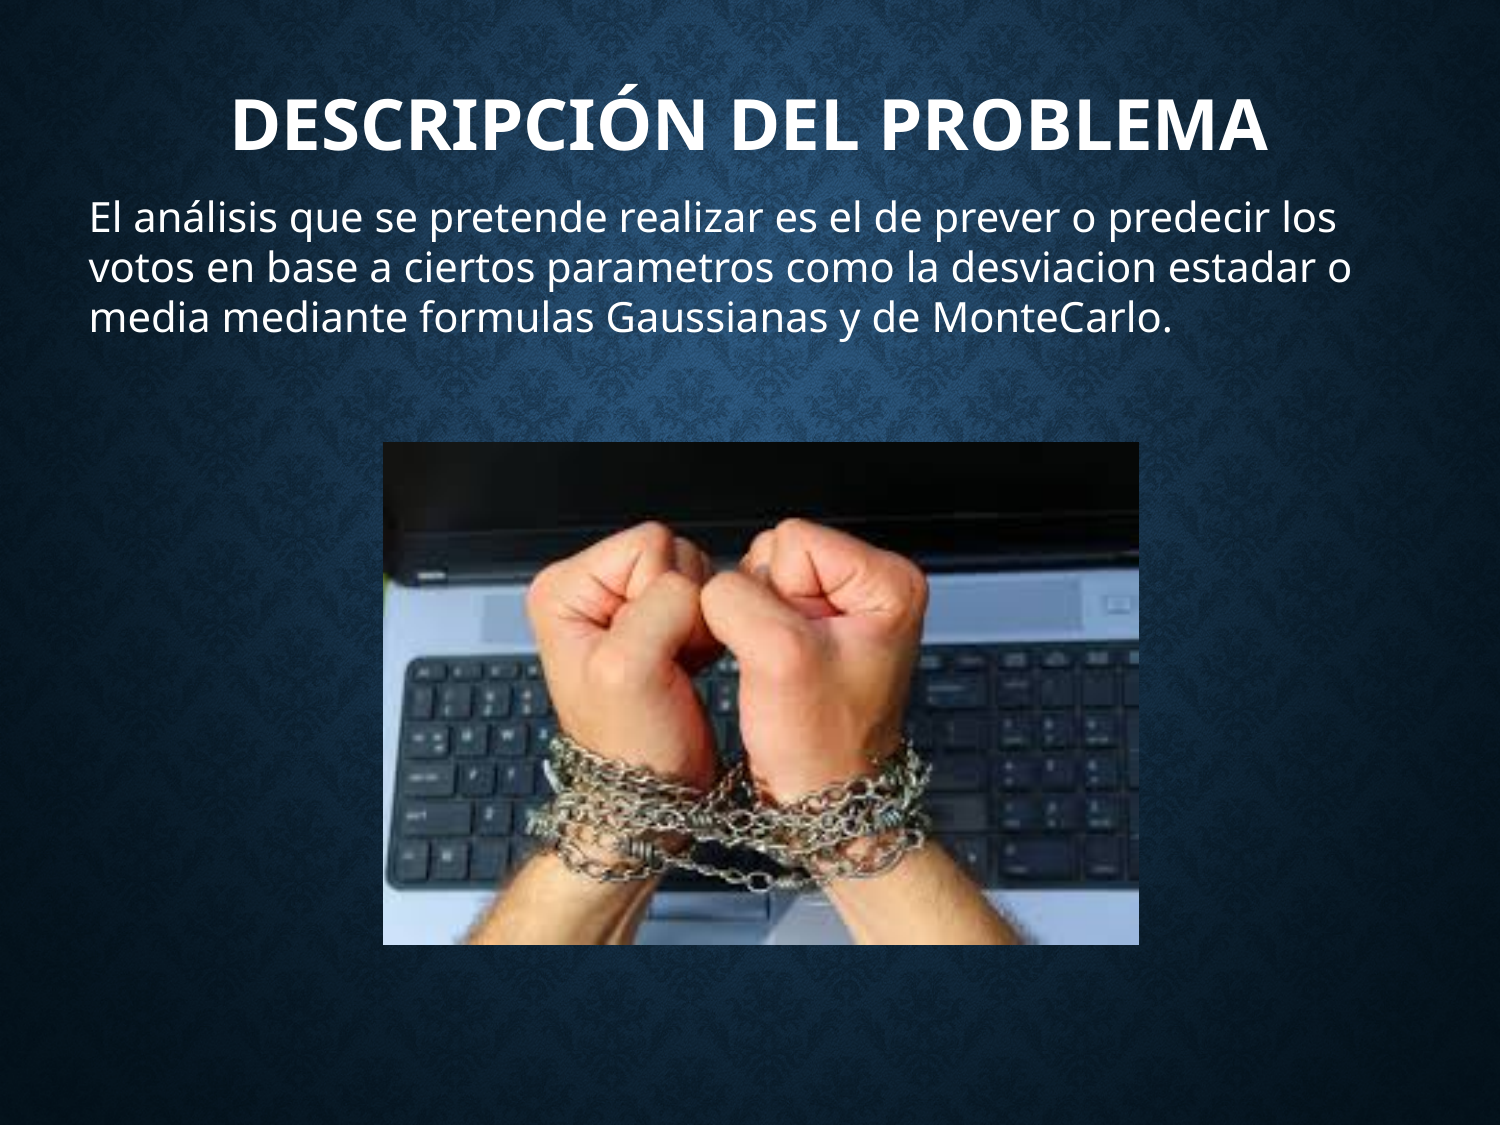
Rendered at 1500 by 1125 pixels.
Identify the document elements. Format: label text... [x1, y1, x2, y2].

list El análisis que se pretende realizar es el de prever o predecir los votos en base a ciertos parametros como la desviacion estadar o media mediante formulas Gaussianas y de MonteCarlo. [88, 191, 1423, 798]
picture [0, 0, 1500, 1125]
title Descripción del Problema [112, 18, 1387, 191]
